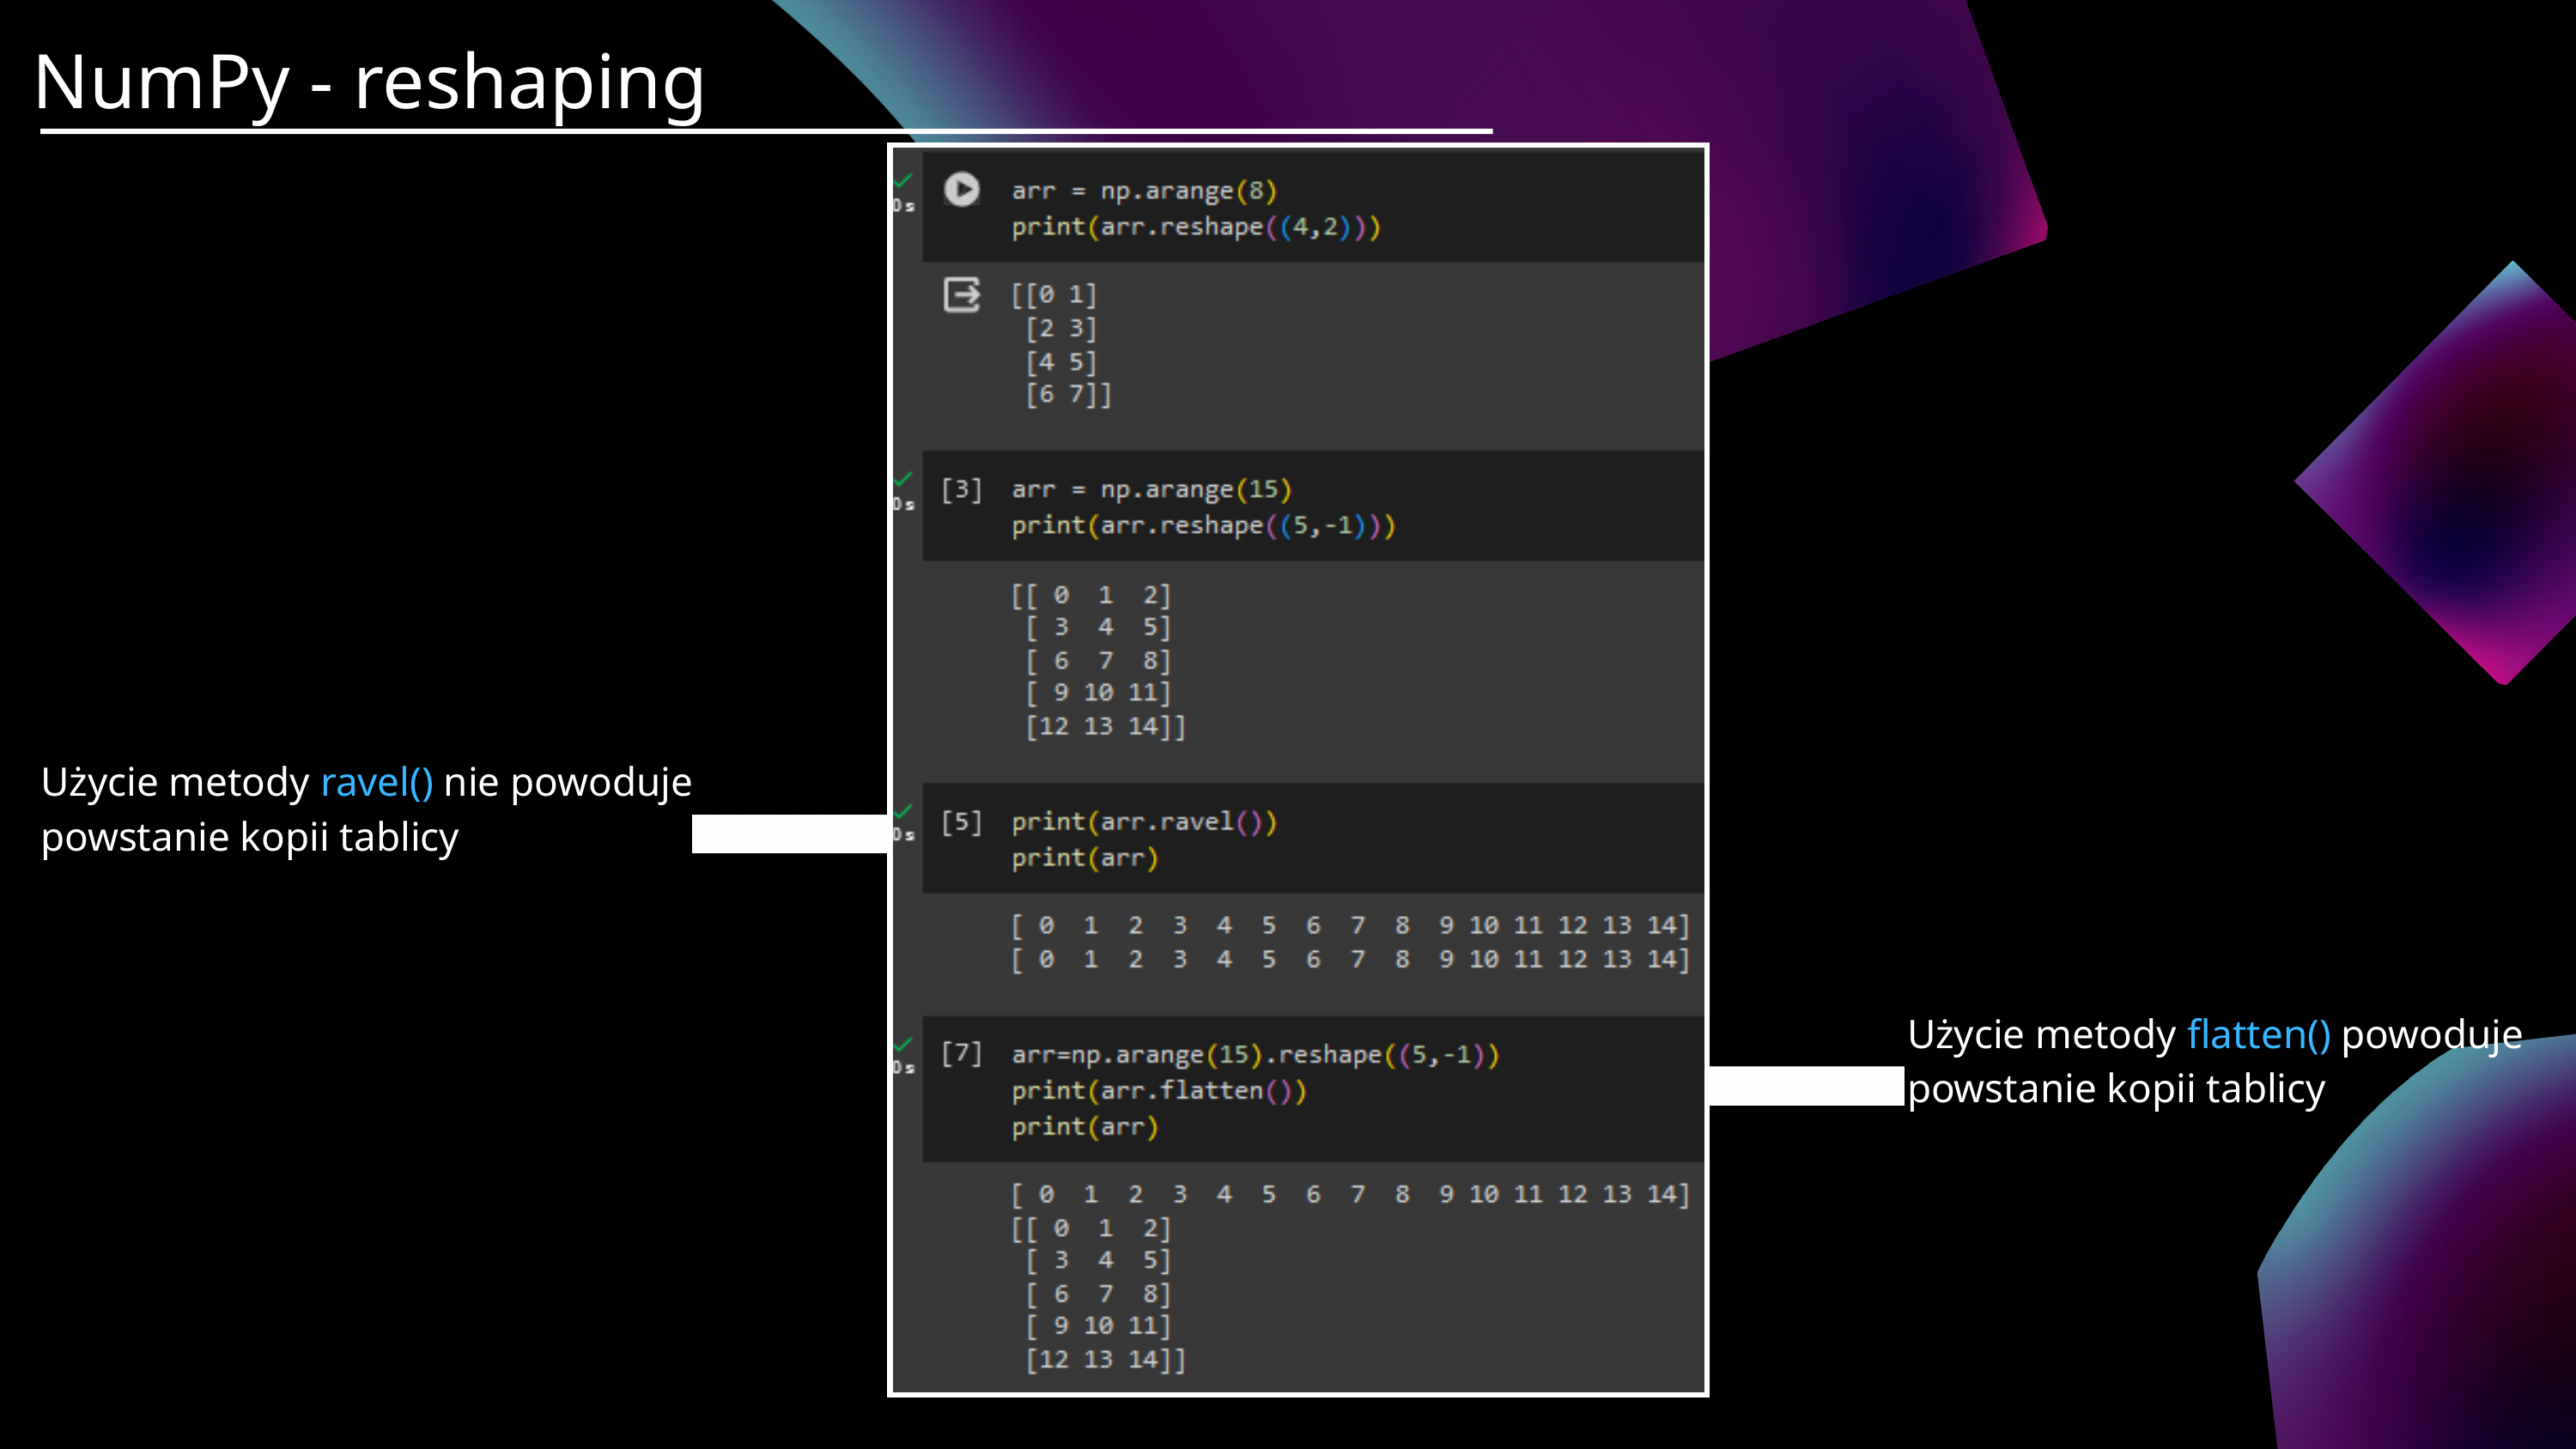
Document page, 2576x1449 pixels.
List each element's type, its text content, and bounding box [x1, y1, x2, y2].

picture [1706, 1066, 1905, 1106]
text_box Użycie metody flatten() powoduje powstanie kopii tablicy [1907, 1000, 2535, 1112]
text_box Użycie metody ravel() nie powoduje powstanie kopii tablicy [40, 749, 750, 859]
text_box NumPy - reshaping [32, 18, 1707, 124]
text_box [2293, 260, 2576, 688]
text_box [2239, 1034, 2576, 1449]
text_box [562, 0, 2052, 688]
text_box [890, 144, 1707, 1396]
picture [692, 814, 890, 853]
